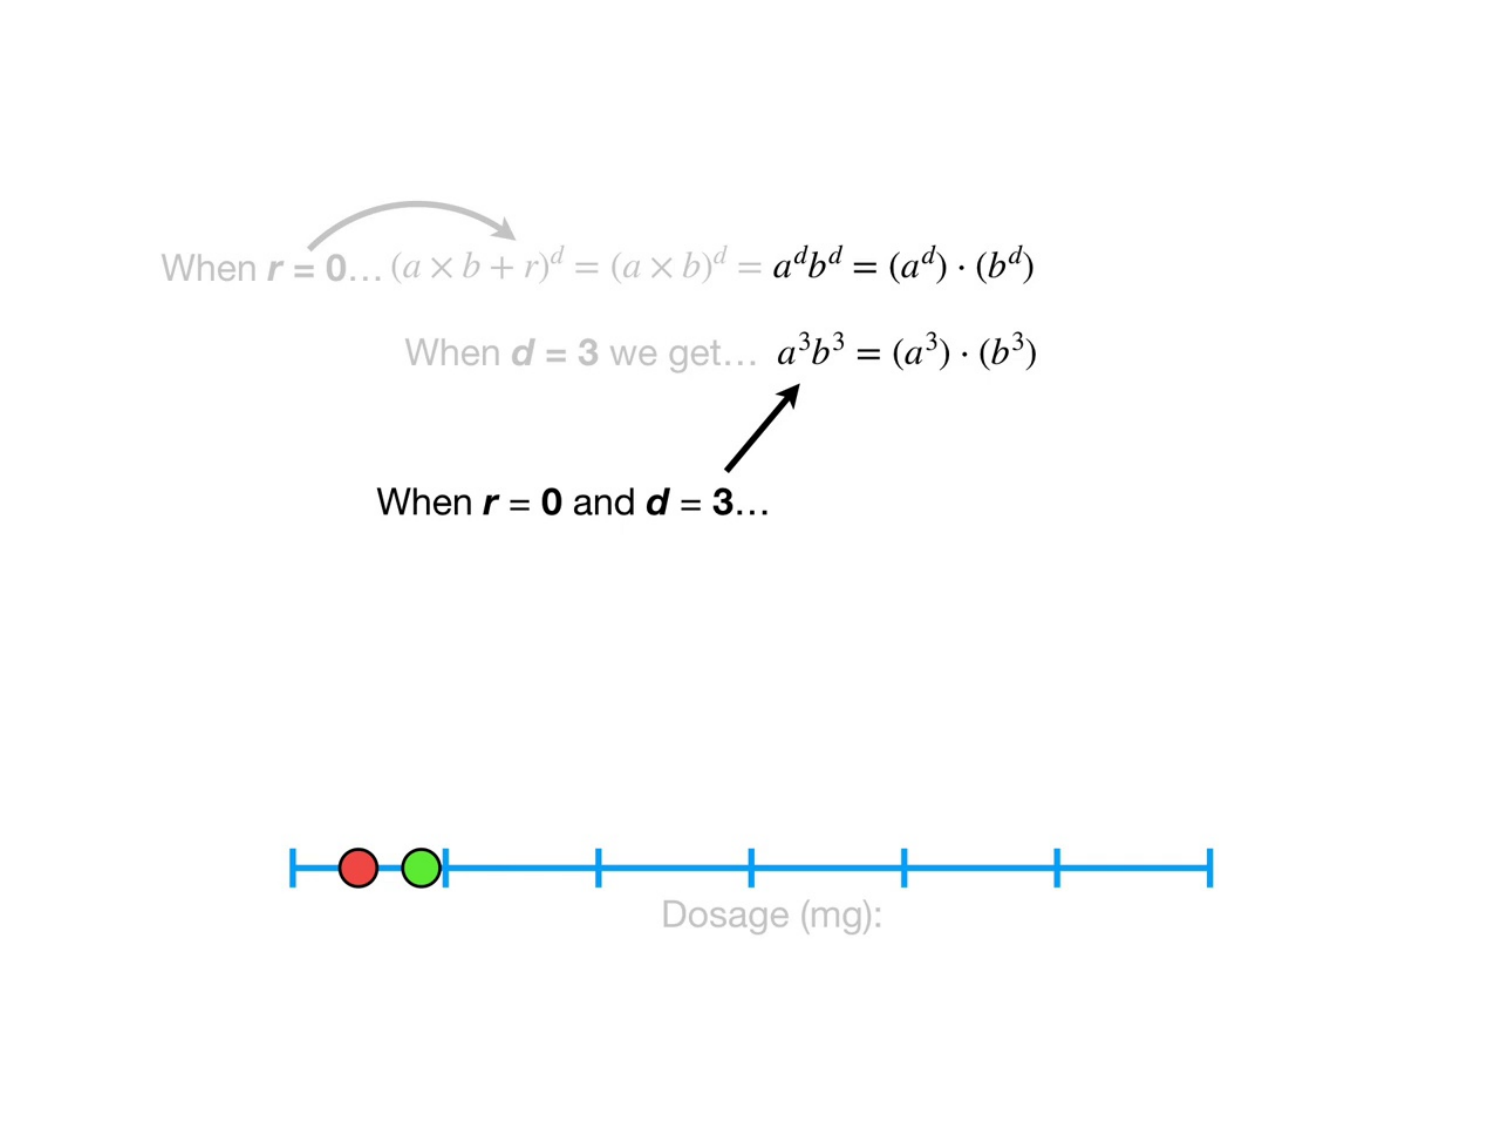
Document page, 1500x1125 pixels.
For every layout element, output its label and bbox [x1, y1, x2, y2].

picture [0, 140, 1500, 985]
